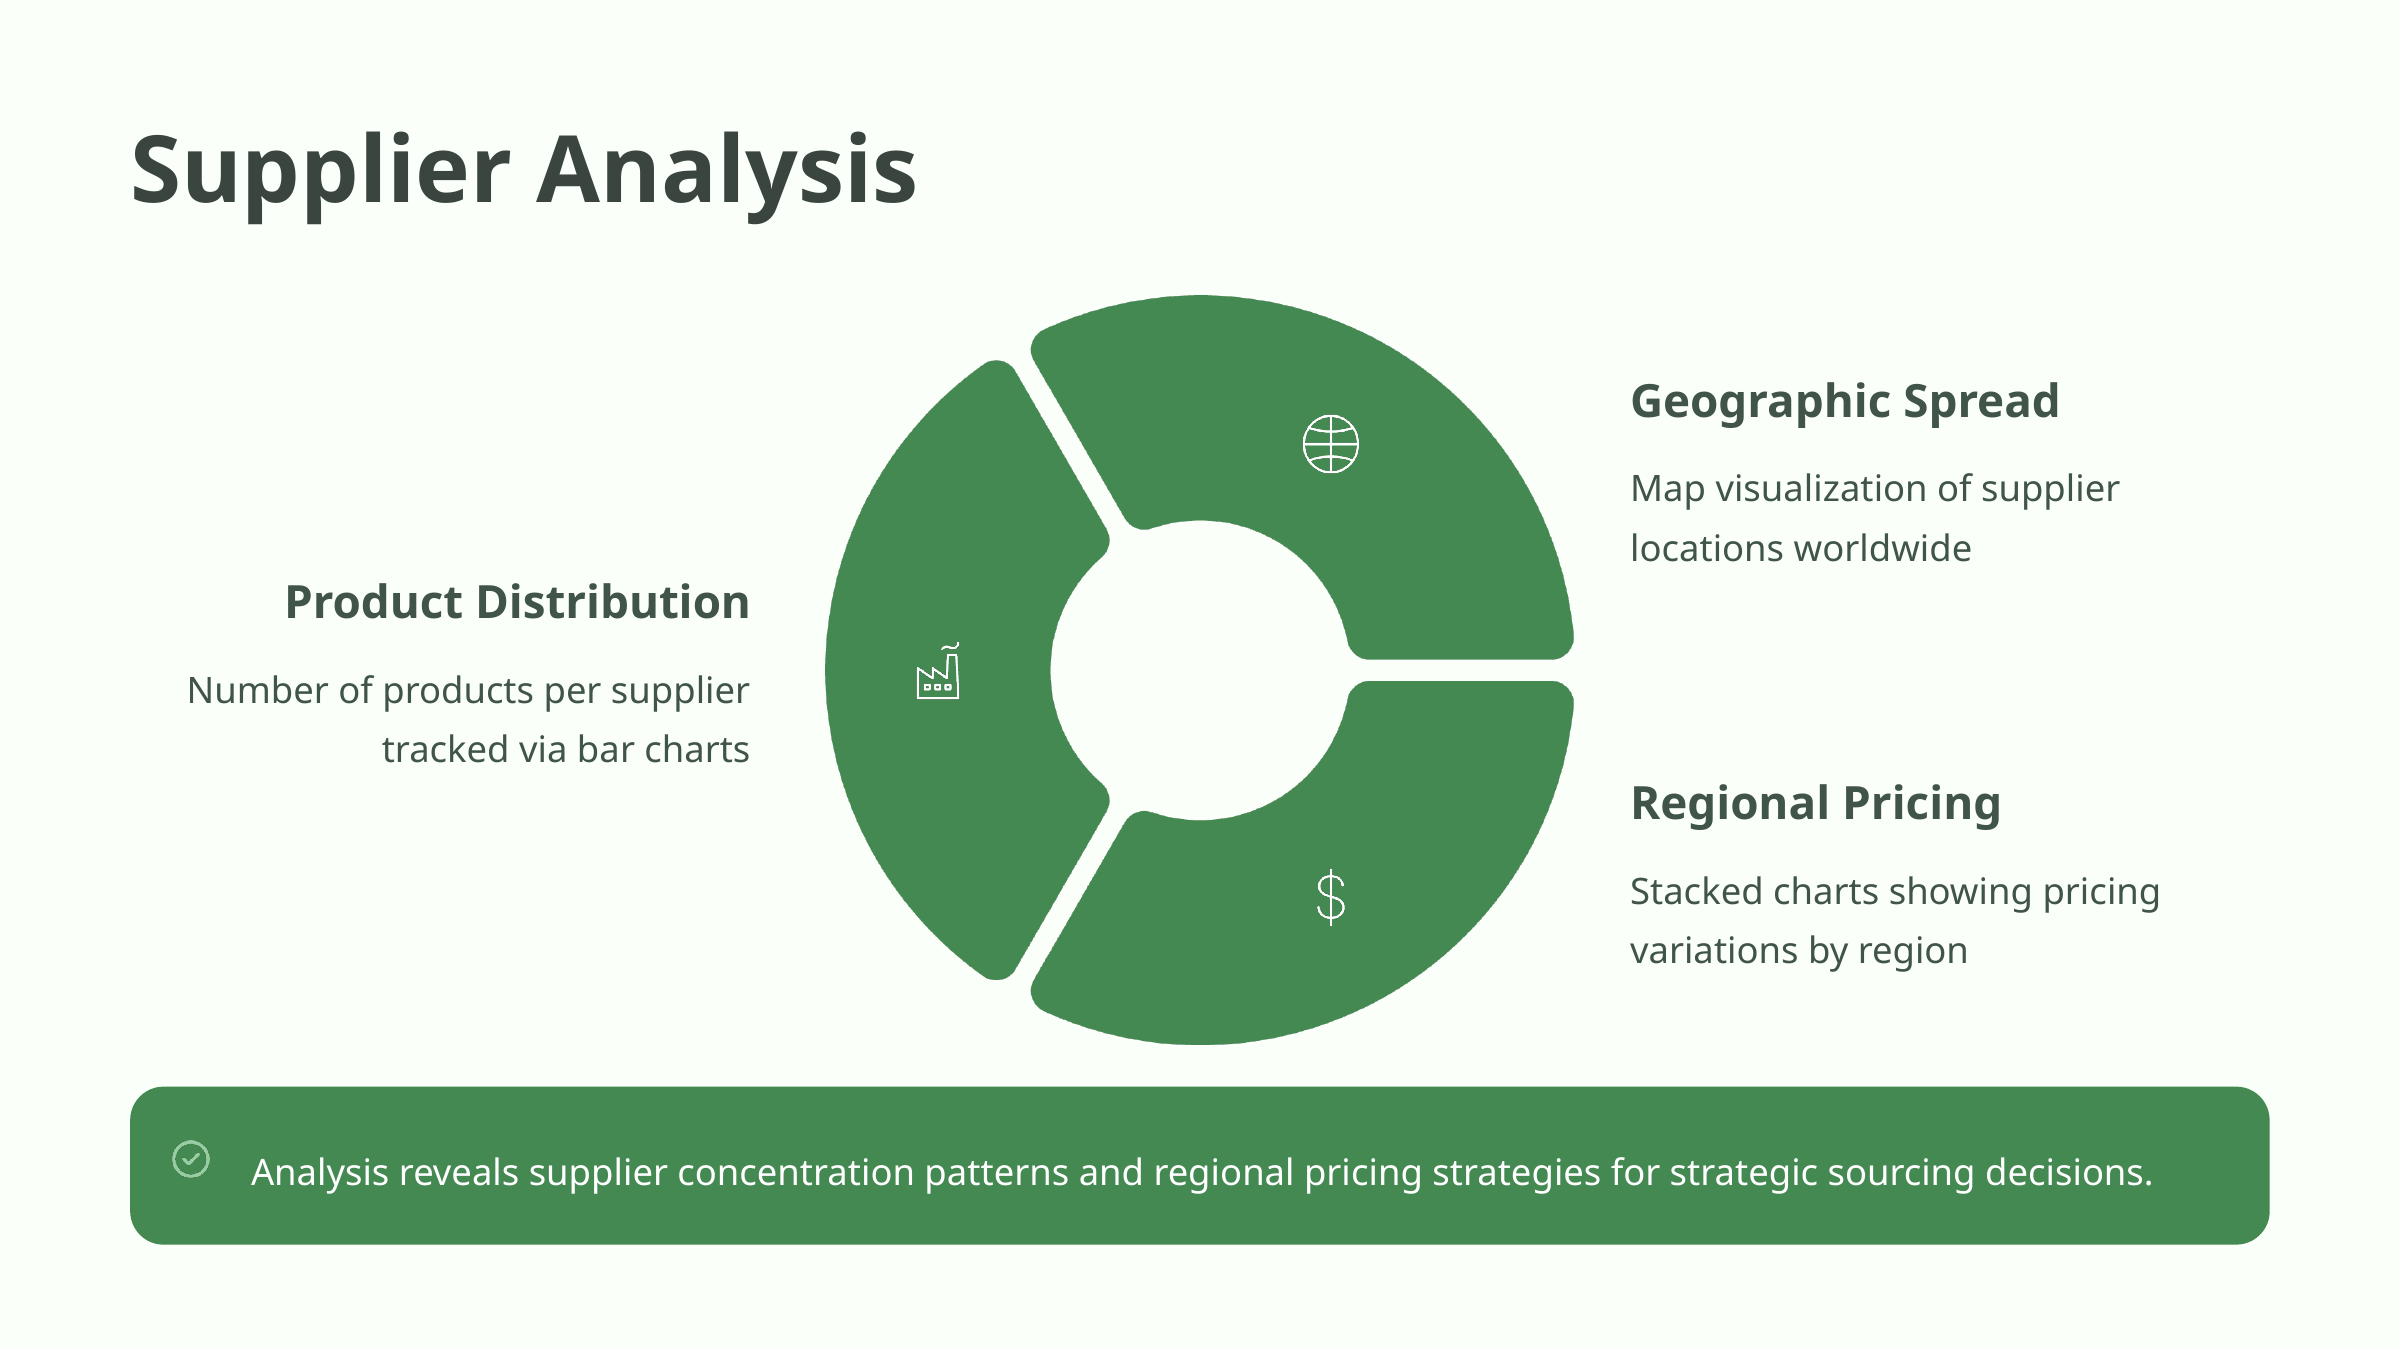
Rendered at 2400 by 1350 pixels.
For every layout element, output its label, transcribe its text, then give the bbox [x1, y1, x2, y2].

text_box Stacked charts showing pricing variations by region [1630, 852, 2270, 972]
text_box Geographic Spread [1630, 369, 2096, 428]
picture [825, 295, 1575, 1045]
text_box Number of products per supplier tracked via bar charts [130, 651, 752, 771]
text_box Analysis reveals supplier concentration patterns and regional pricing strategies for strategic sourcing decisions. [251, 1133, 2233, 1193]
text_box Supplier Analysis [130, 105, 1061, 222]
text_box Product Distribution [253, 570, 752, 629]
picture [167, 1140, 214, 1178]
text_box Regional Pricing [1630, 771, 2096, 830]
text_box Map visualization of supplier locations worldwide [1630, 449, 2270, 569]
text_box [130, 1086, 2270, 1245]
